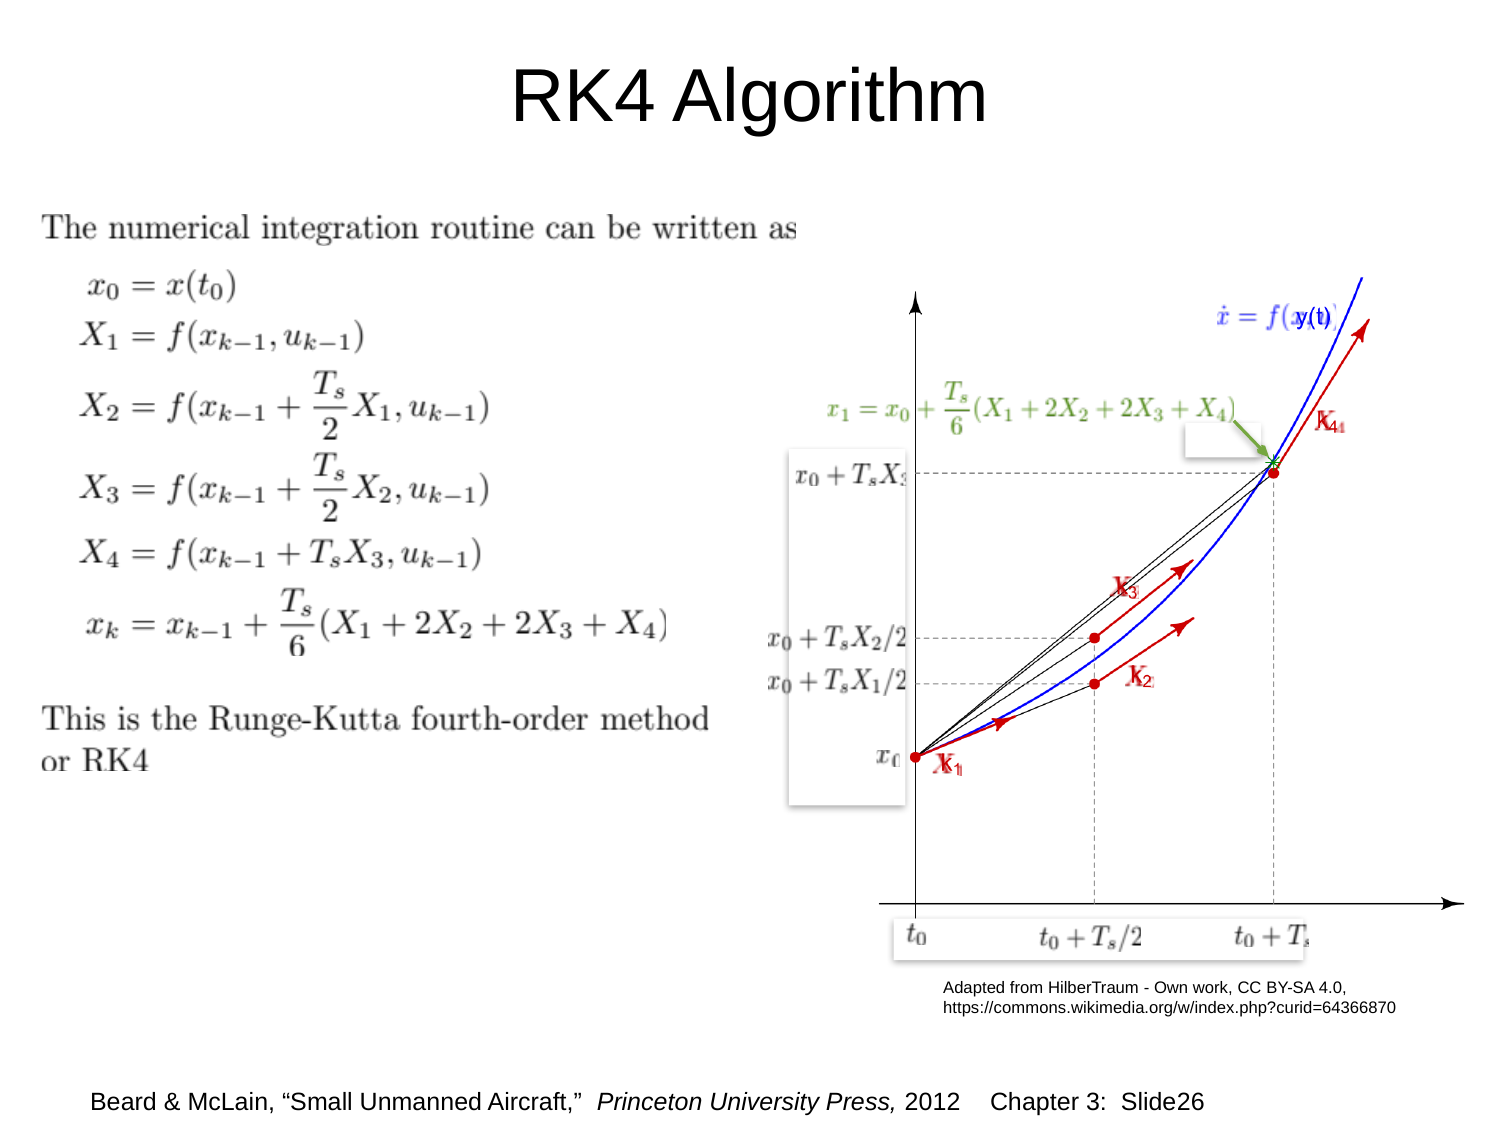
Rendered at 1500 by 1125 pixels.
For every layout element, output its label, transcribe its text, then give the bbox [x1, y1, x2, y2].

title RK4 Algorithm [74, 28, 1426, 154]
picture [78, 268, 667, 657]
picture [41, 703, 709, 772]
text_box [749, 245, 1476, 1026]
picture [41, 213, 797, 246]
